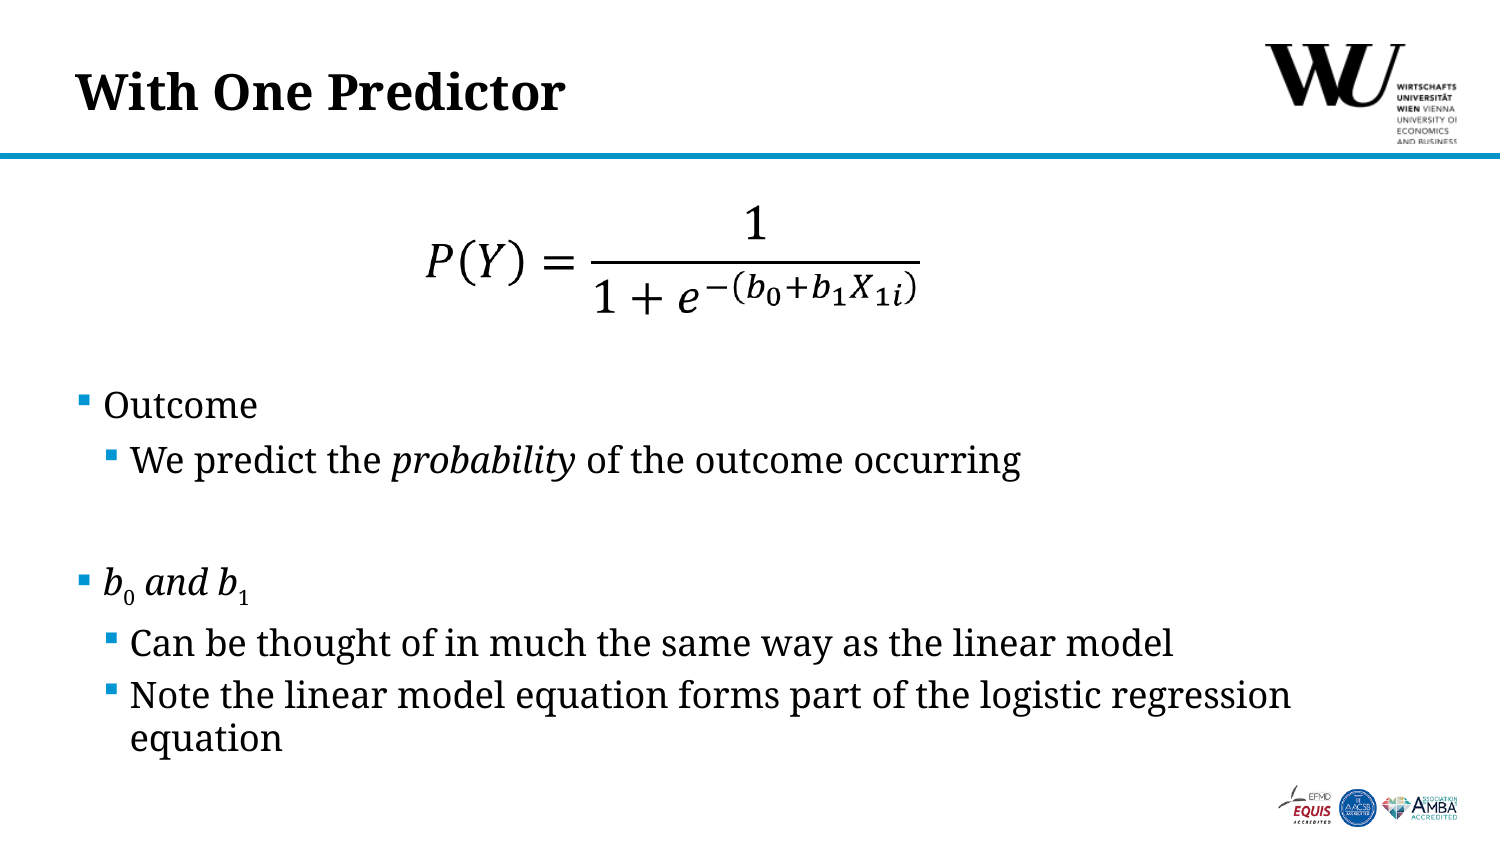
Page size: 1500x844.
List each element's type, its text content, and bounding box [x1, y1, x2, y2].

picture [403, 193, 940, 321]
list Outcome We predict the probability of the outcome occurring b0 and b1 Can be thought of in much the same way as the linear model Note the linear model equation forms part of the logistic regression equation [75, 375, 1349, 768]
title With One Predictor [75, 27, 1198, 155]
picture [1278, 785, 1457, 827]
